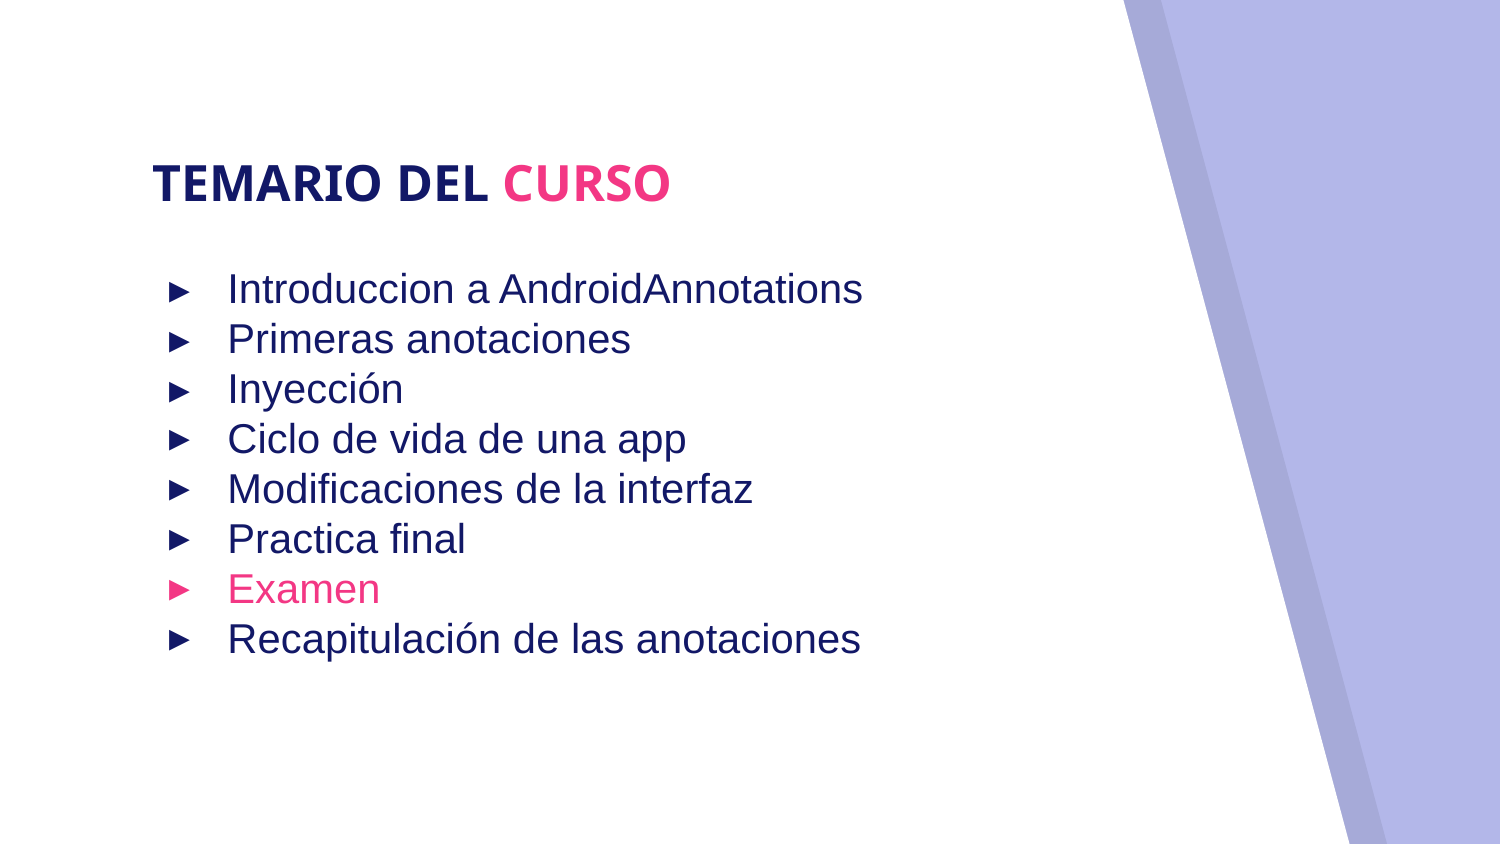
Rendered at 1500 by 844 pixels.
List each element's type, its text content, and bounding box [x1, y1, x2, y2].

title TEMARIO DEL CURSO [137, 146, 1011, 227]
list Introduccion a AndroidAnnotations Primeras anotaciones Inyección Ciclo de vida de una app Modificaciones de la interfaz Practica final Examen Recapitulación de las anotaciones [137, 246, 1297, 617]
